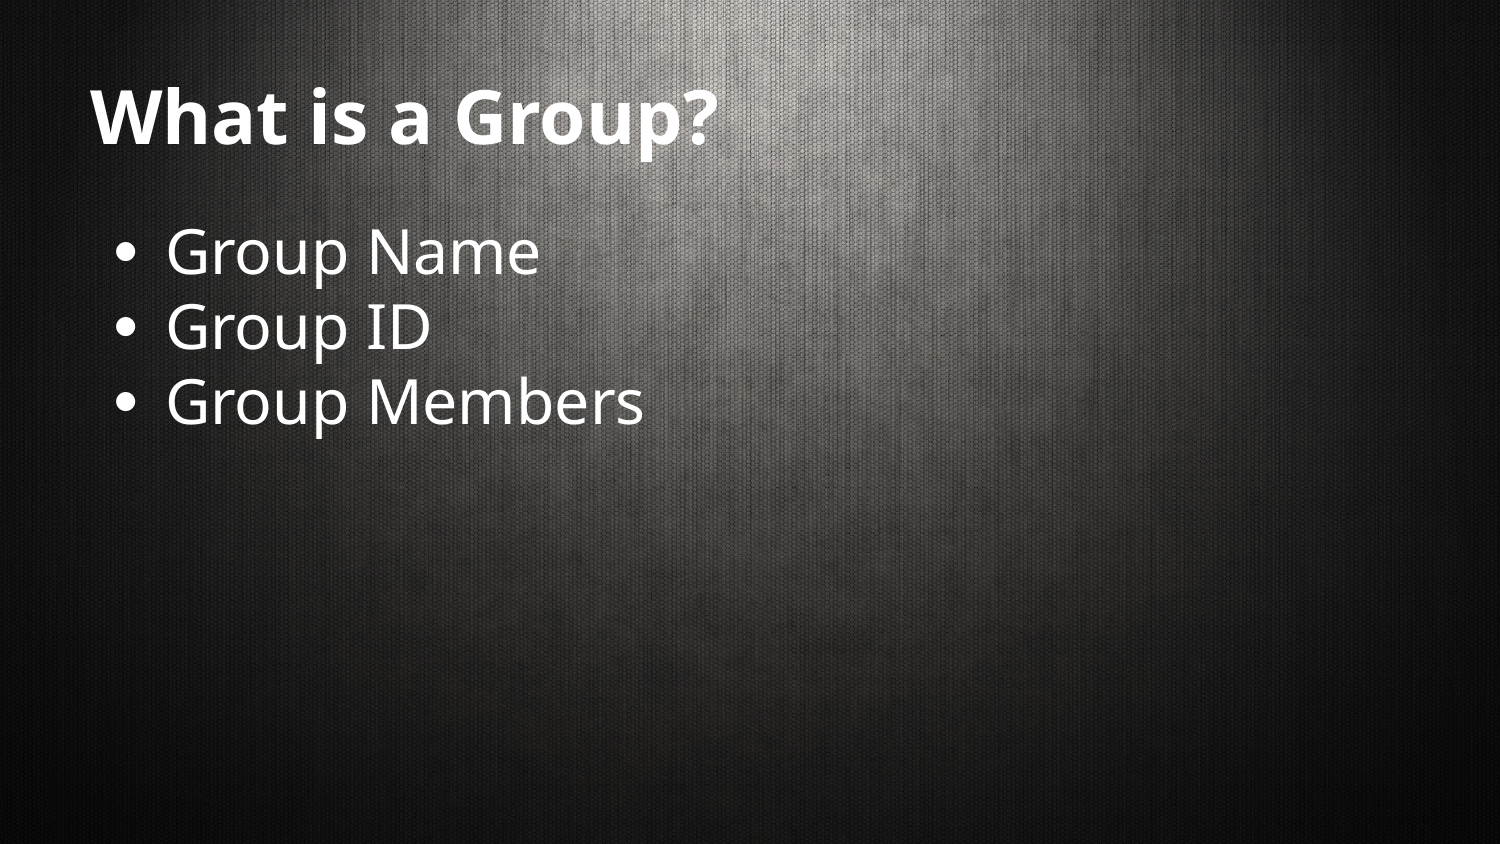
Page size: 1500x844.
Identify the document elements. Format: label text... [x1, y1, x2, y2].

list Group Name Group ID Group Members [75, 196, 1425, 808]
picture [0, 0, 1500, 844]
title What is a Group? [75, 33, 1425, 175]
